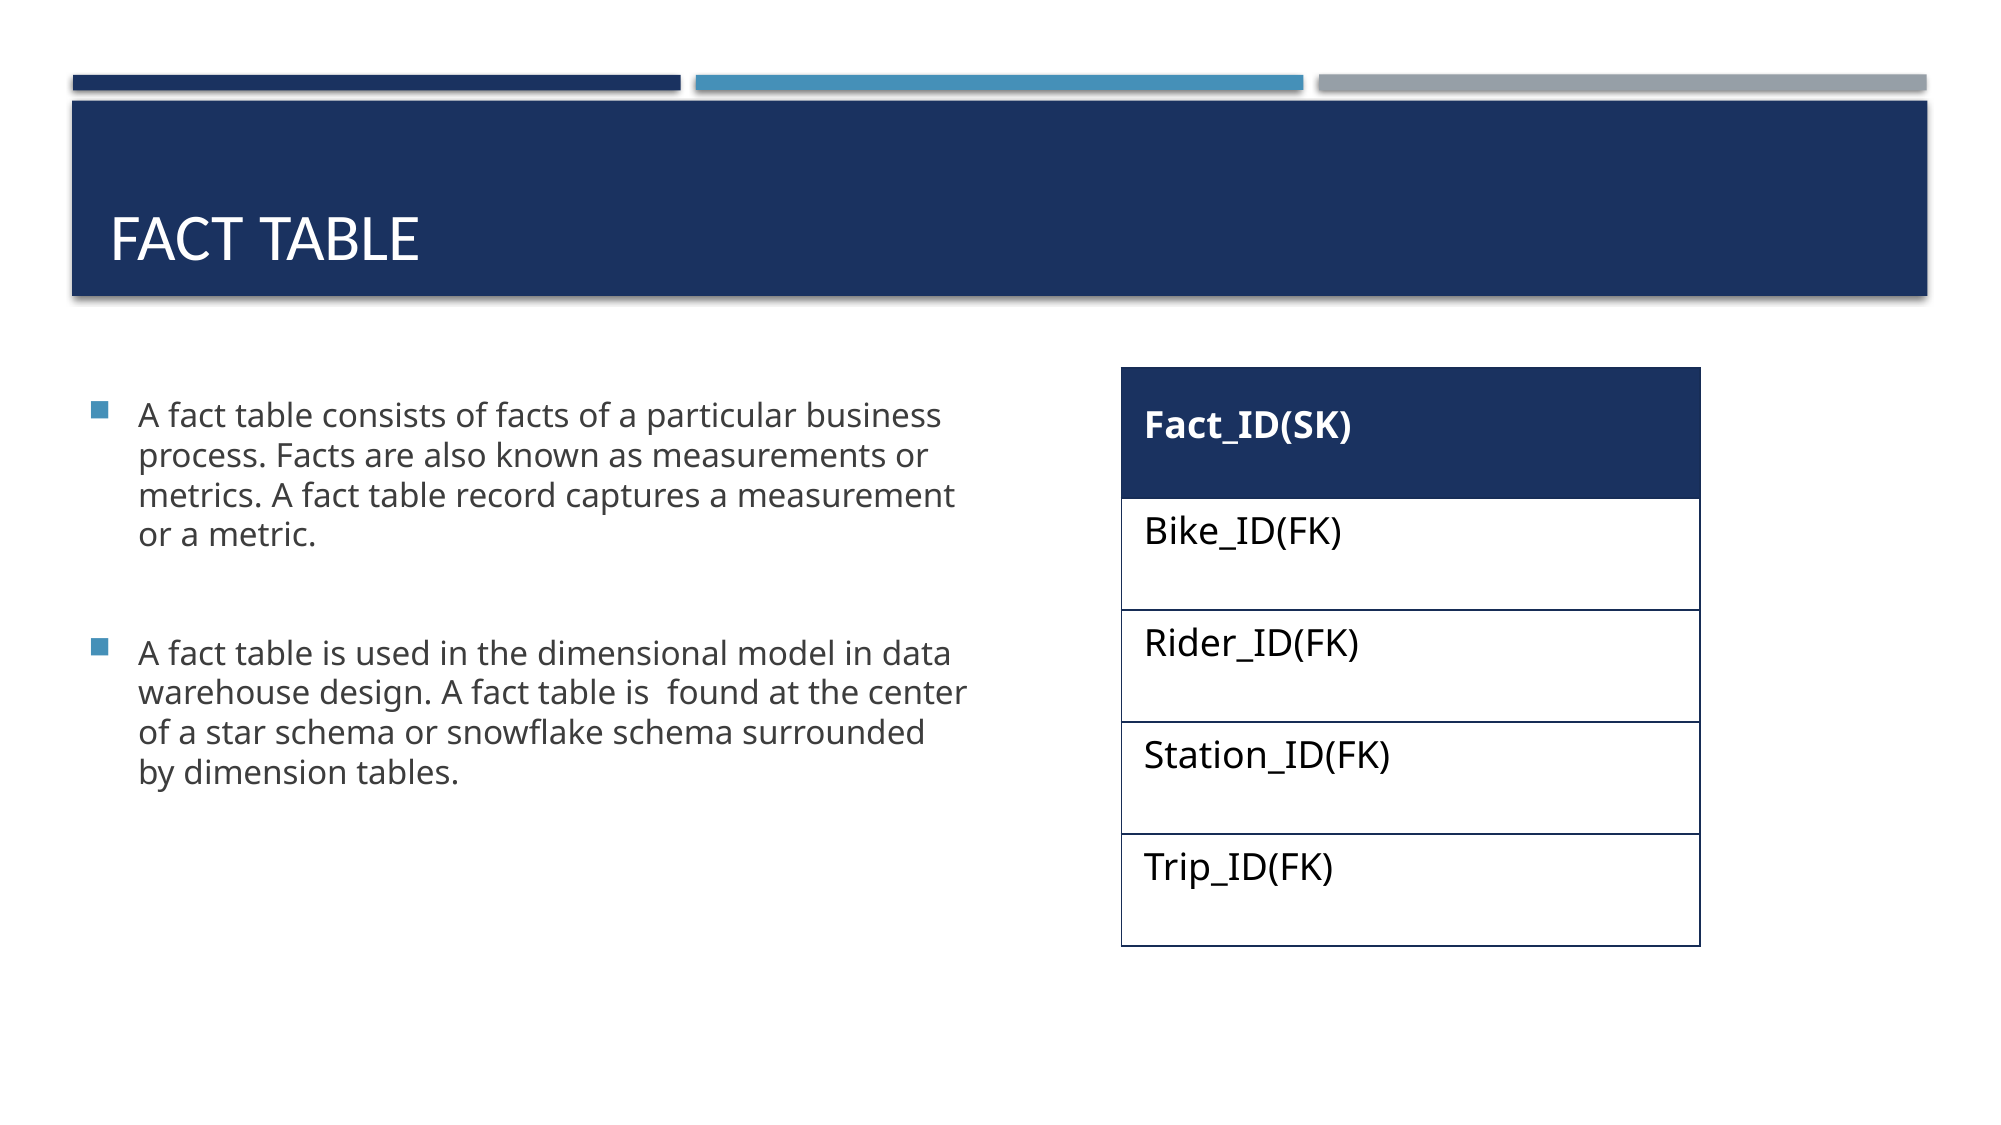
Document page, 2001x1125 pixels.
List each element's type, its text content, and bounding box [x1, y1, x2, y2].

title Fact Table [95, 115, 1905, 282]
table_cell Trip_ID(FK) [1122, 835, 1699, 945]
table_cell Bike_ID(FK) [1122, 499, 1699, 609]
table_cell Station_ID(FK) [1122, 723, 1699, 833]
table_cell Rider_ID(FK) [1122, 611, 1699, 721]
table_header Fact_ID(SK) [1122, 369, 1699, 497]
list A fact table consists of facts of a particular business process. Facts are also known as measurements or metrics. A fact table record captures a measurement or a metric. A fact table is used in the dimensional model in data warehouse design. A fact table is found at the center of a star schema or snowflake schema surrounded by dimension tables. [72, 341, 1000, 844]
